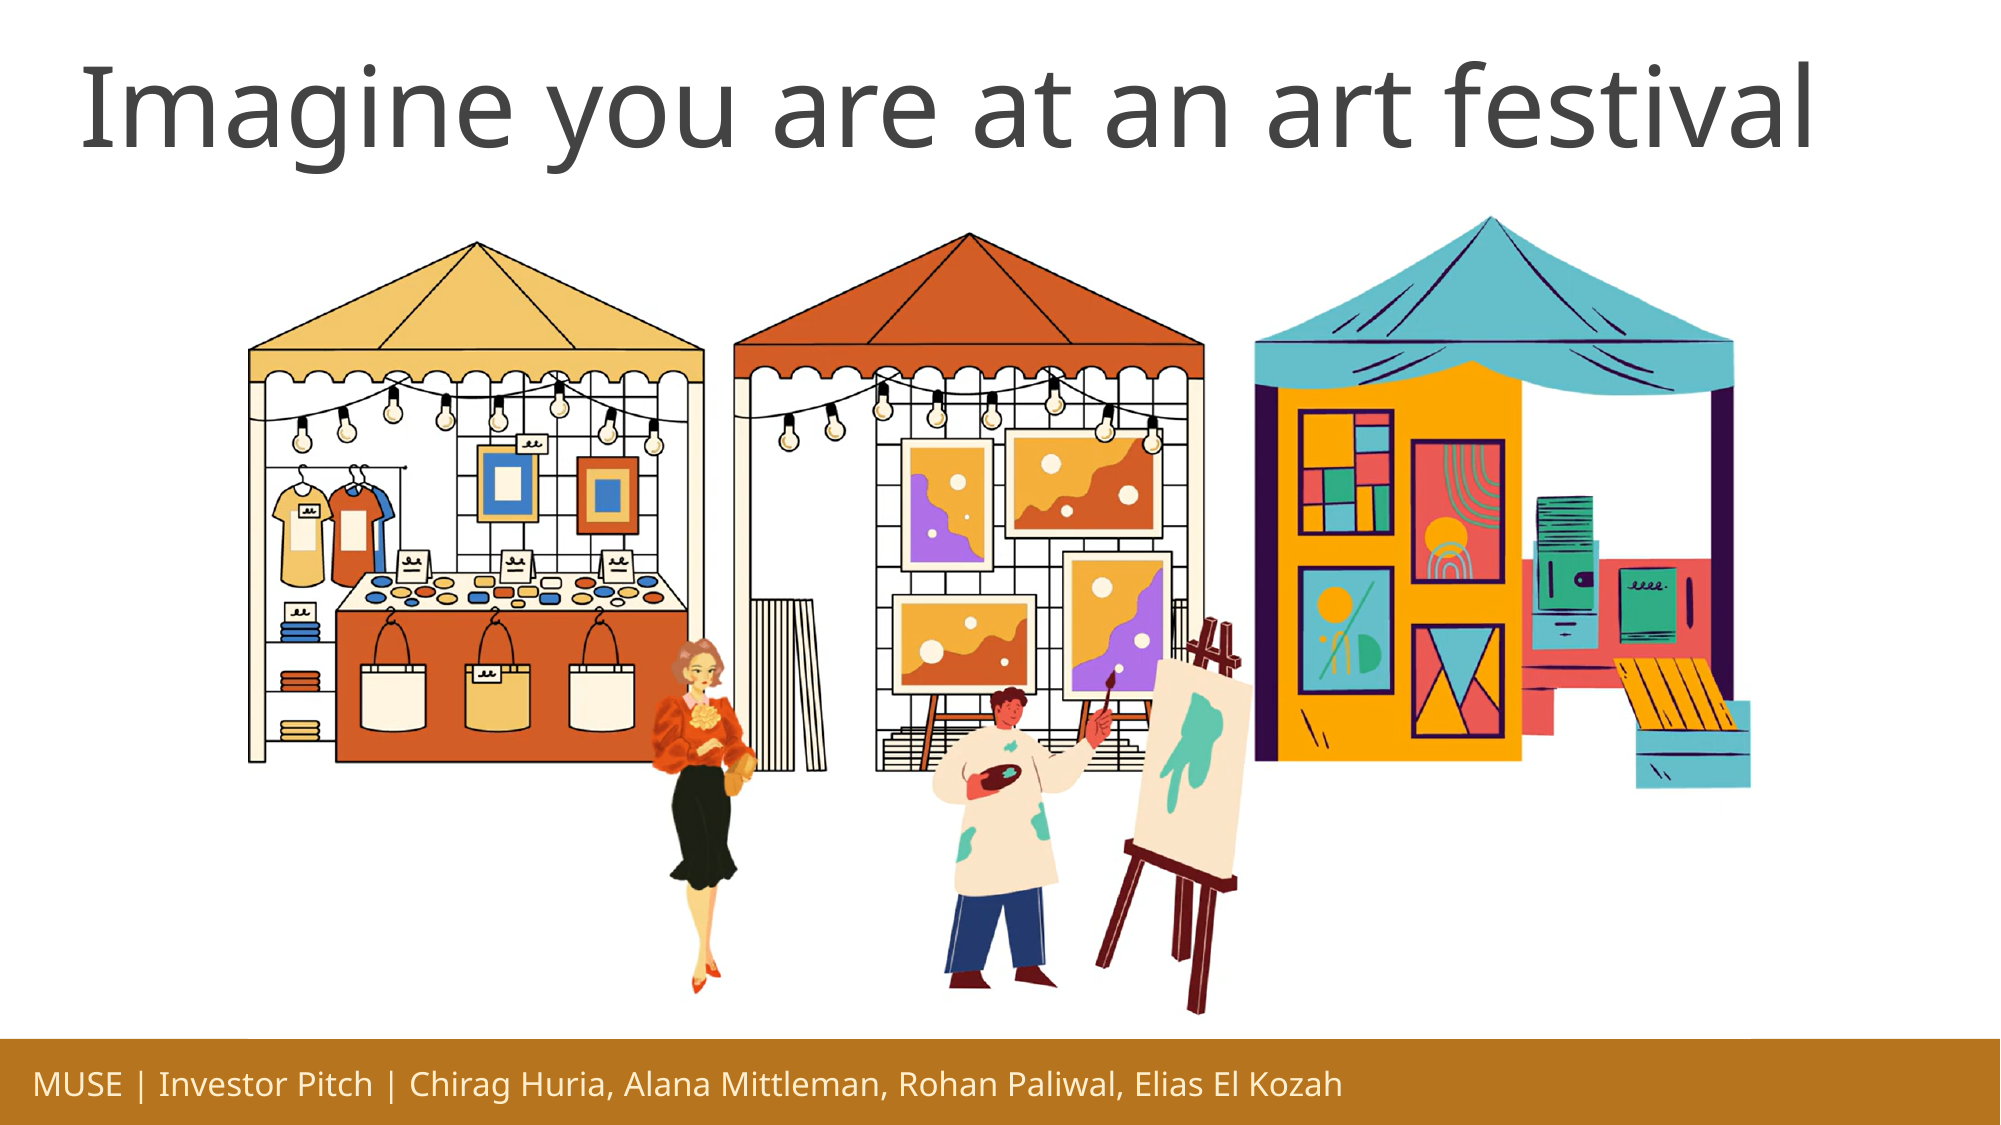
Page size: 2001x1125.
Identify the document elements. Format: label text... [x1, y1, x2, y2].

text_box Imagine you are at an art festival [64, 0, 1978, 223]
text_box [0, 1038, 245, 1125]
text_box [1755, 1038, 2000, 1125]
picture [248, 193, 1752, 1040]
text_box MUSE | Investor Pitch | Chirag Huria, Alana Mittleman, Rohan Paliwal, Elias El Kozah [11, 1043, 1844, 1125]
